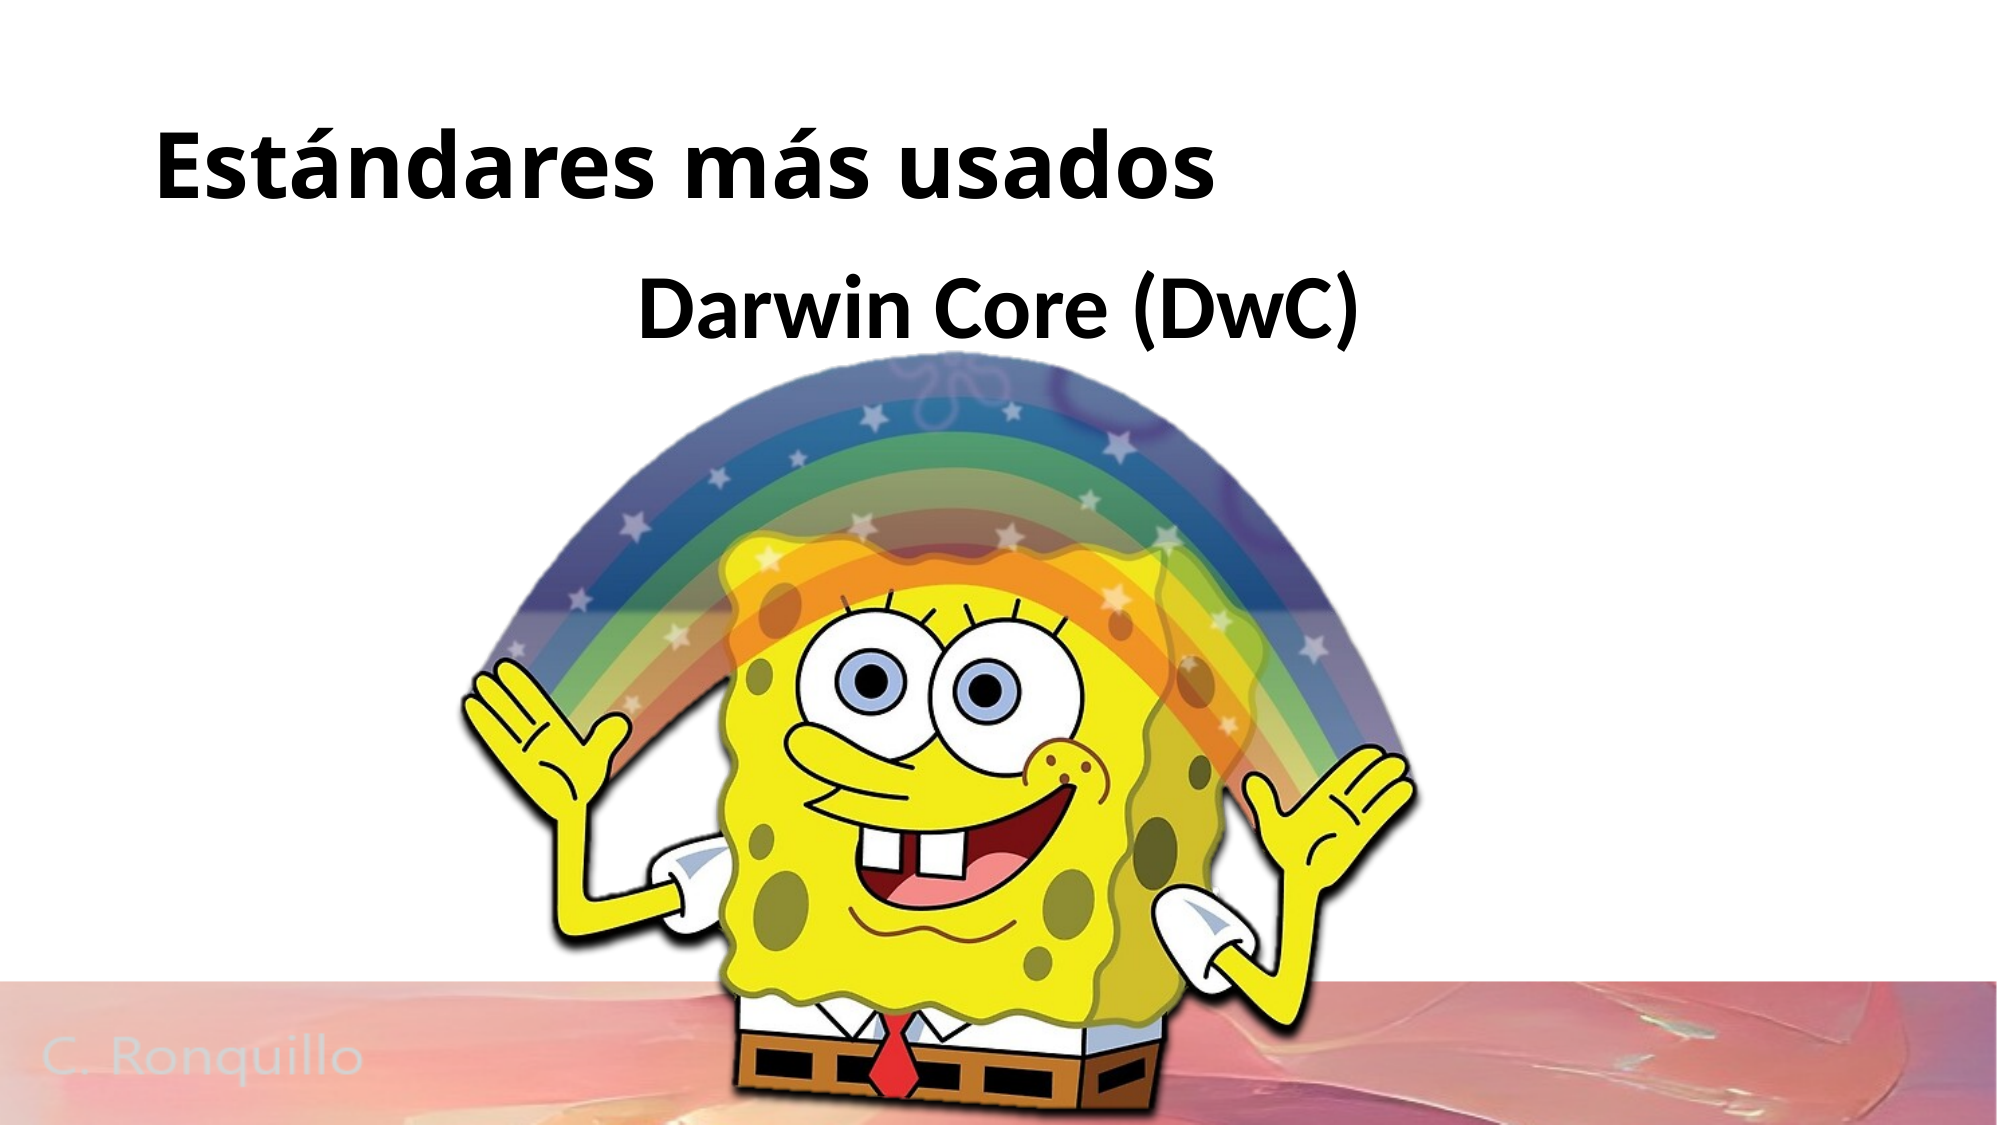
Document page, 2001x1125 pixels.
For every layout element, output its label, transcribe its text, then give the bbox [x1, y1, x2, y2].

table_cell [0, 0, 2000, 1125]
title Estándares más usados [137, 59, 1863, 252]
picture [452, 345, 1437, 1125]
list Darwin Core (DwC) [137, 252, 1863, 966]
